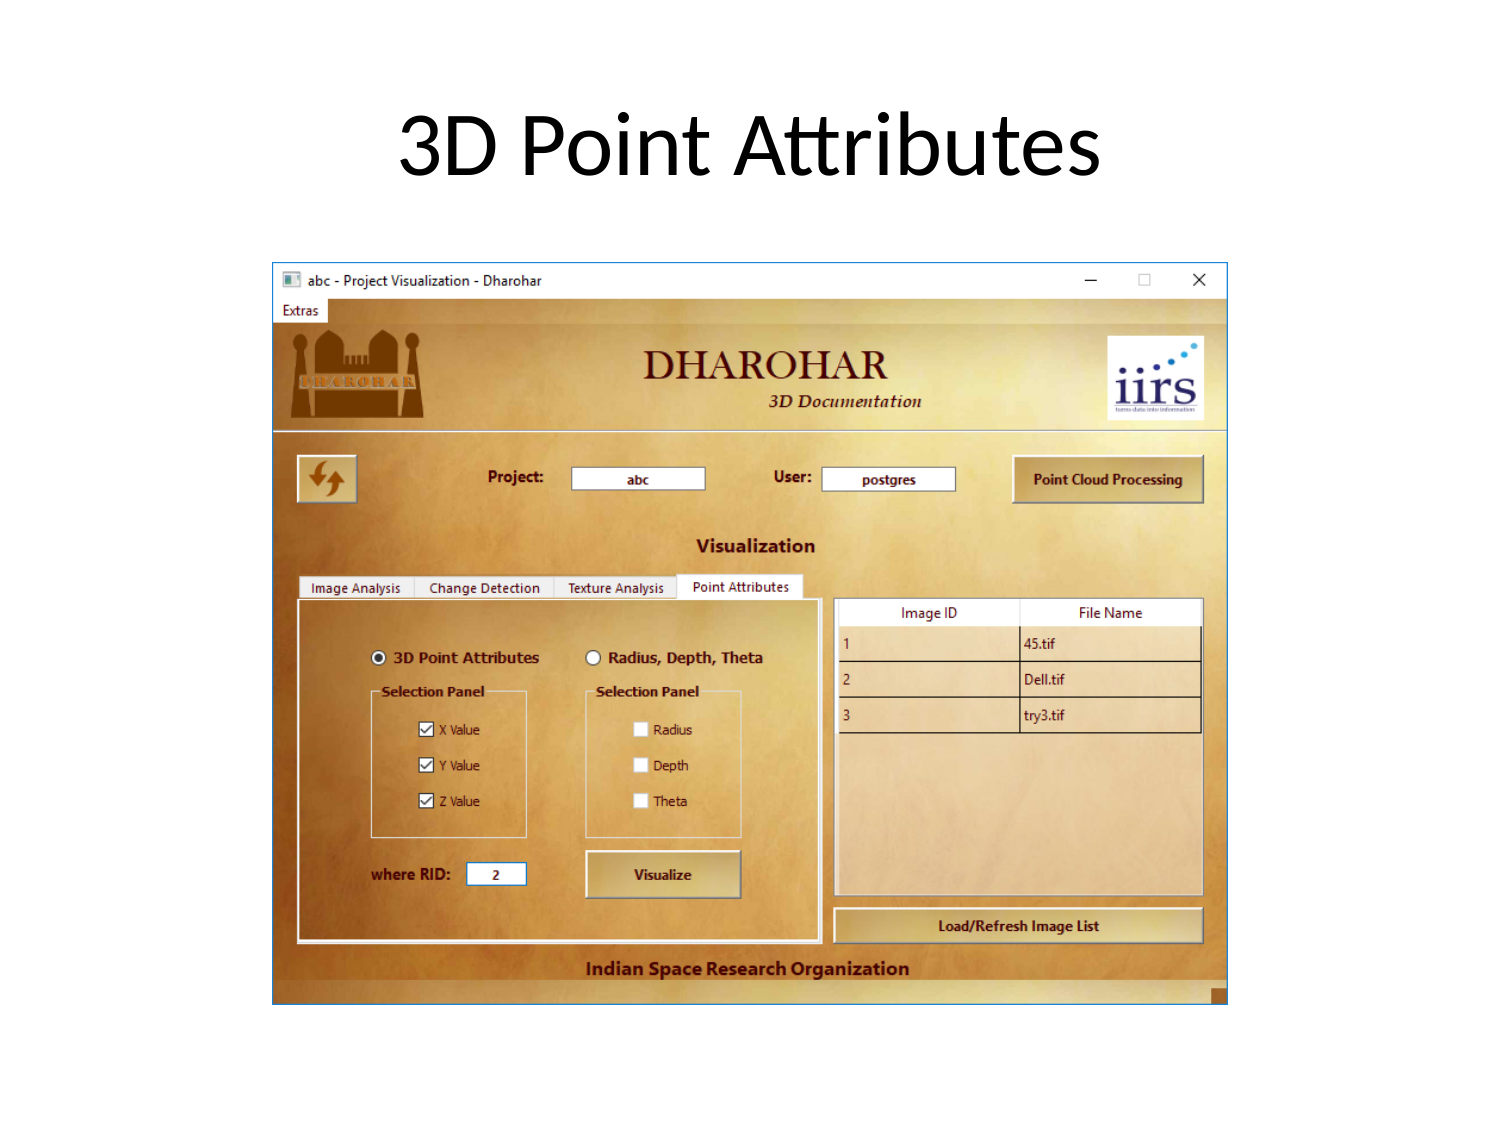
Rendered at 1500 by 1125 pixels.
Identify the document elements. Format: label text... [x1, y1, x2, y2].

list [272, 262, 1228, 1006]
title 3D Point Attributes [75, 45, 1425, 233]
